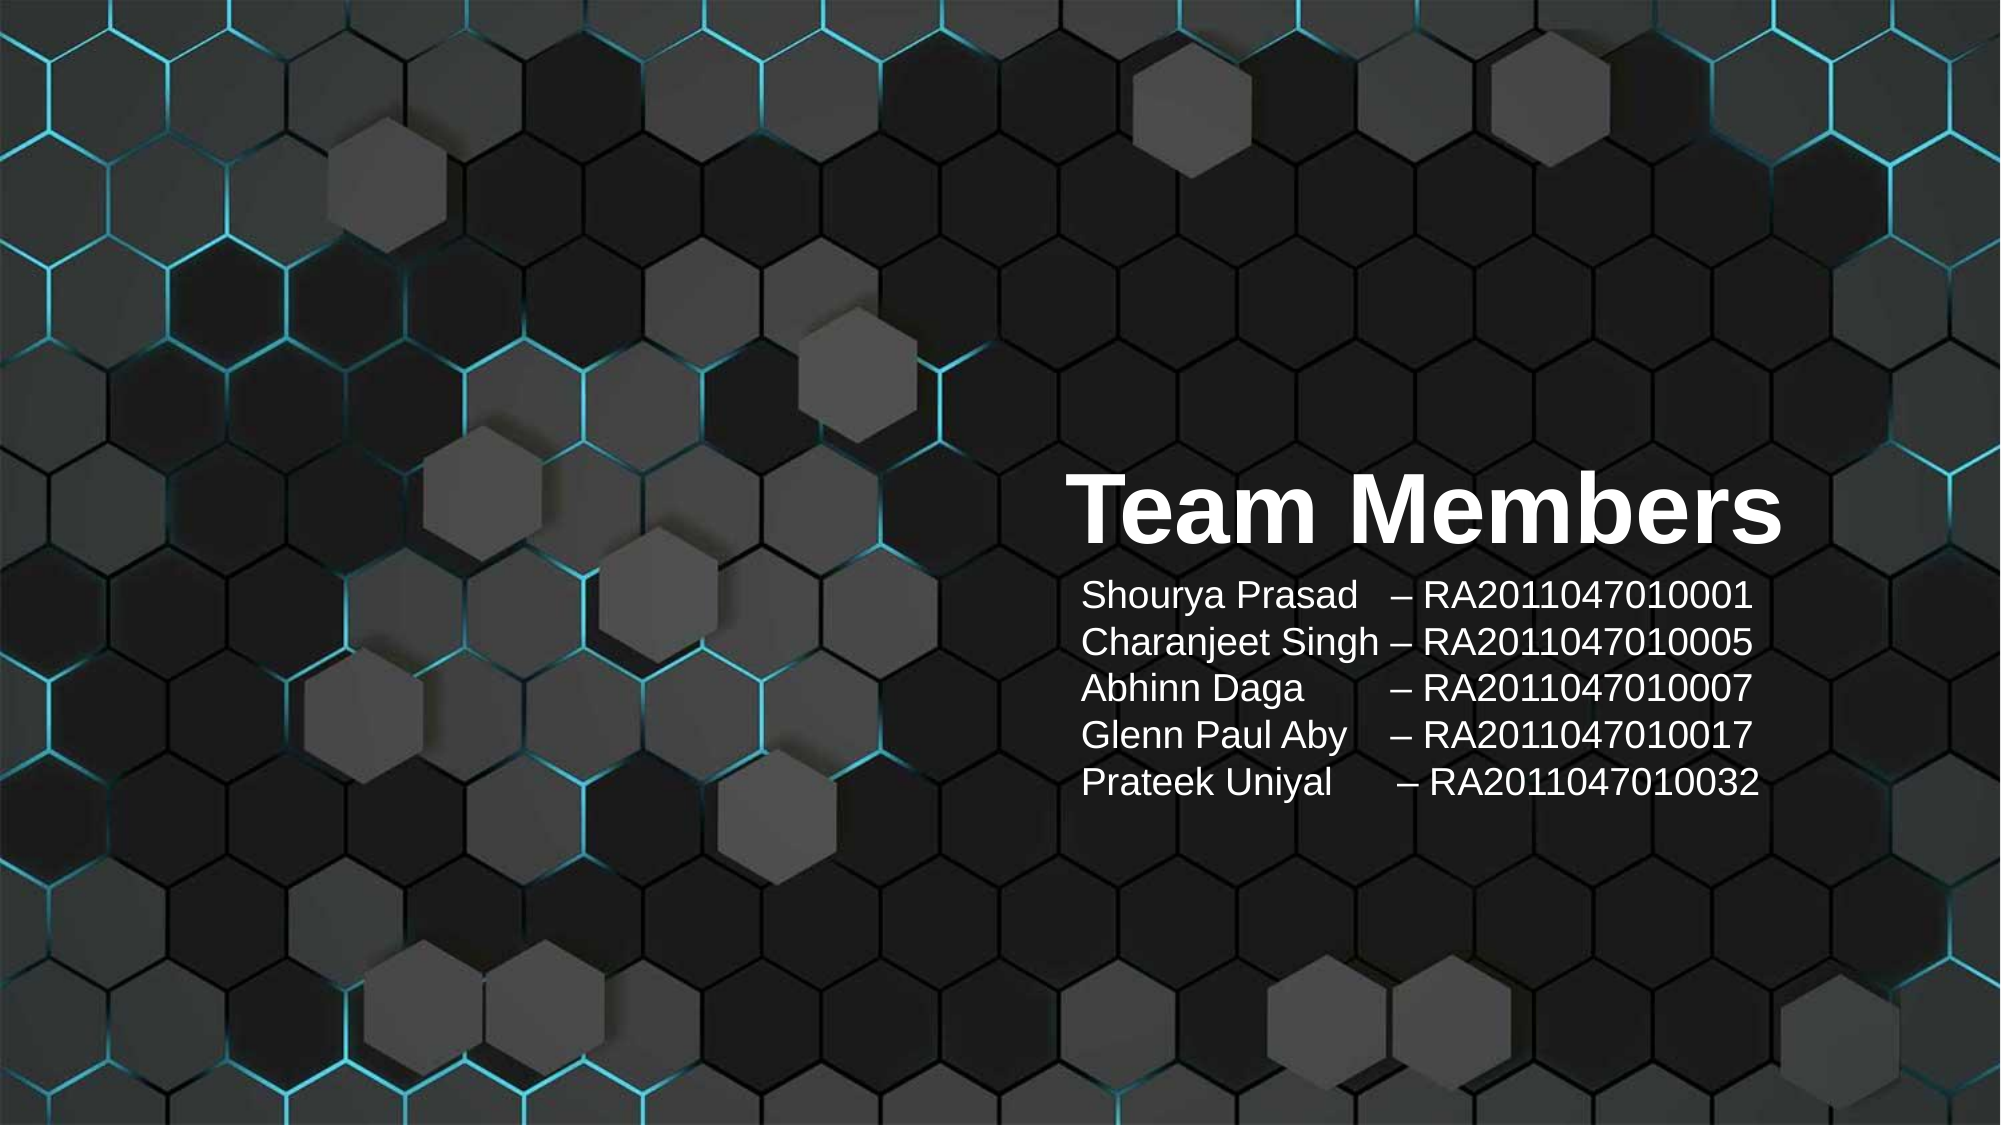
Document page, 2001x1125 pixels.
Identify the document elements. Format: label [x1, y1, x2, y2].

picture [0, 0, 2001, 1125]
text_box [1050, 435, 1883, 812]
